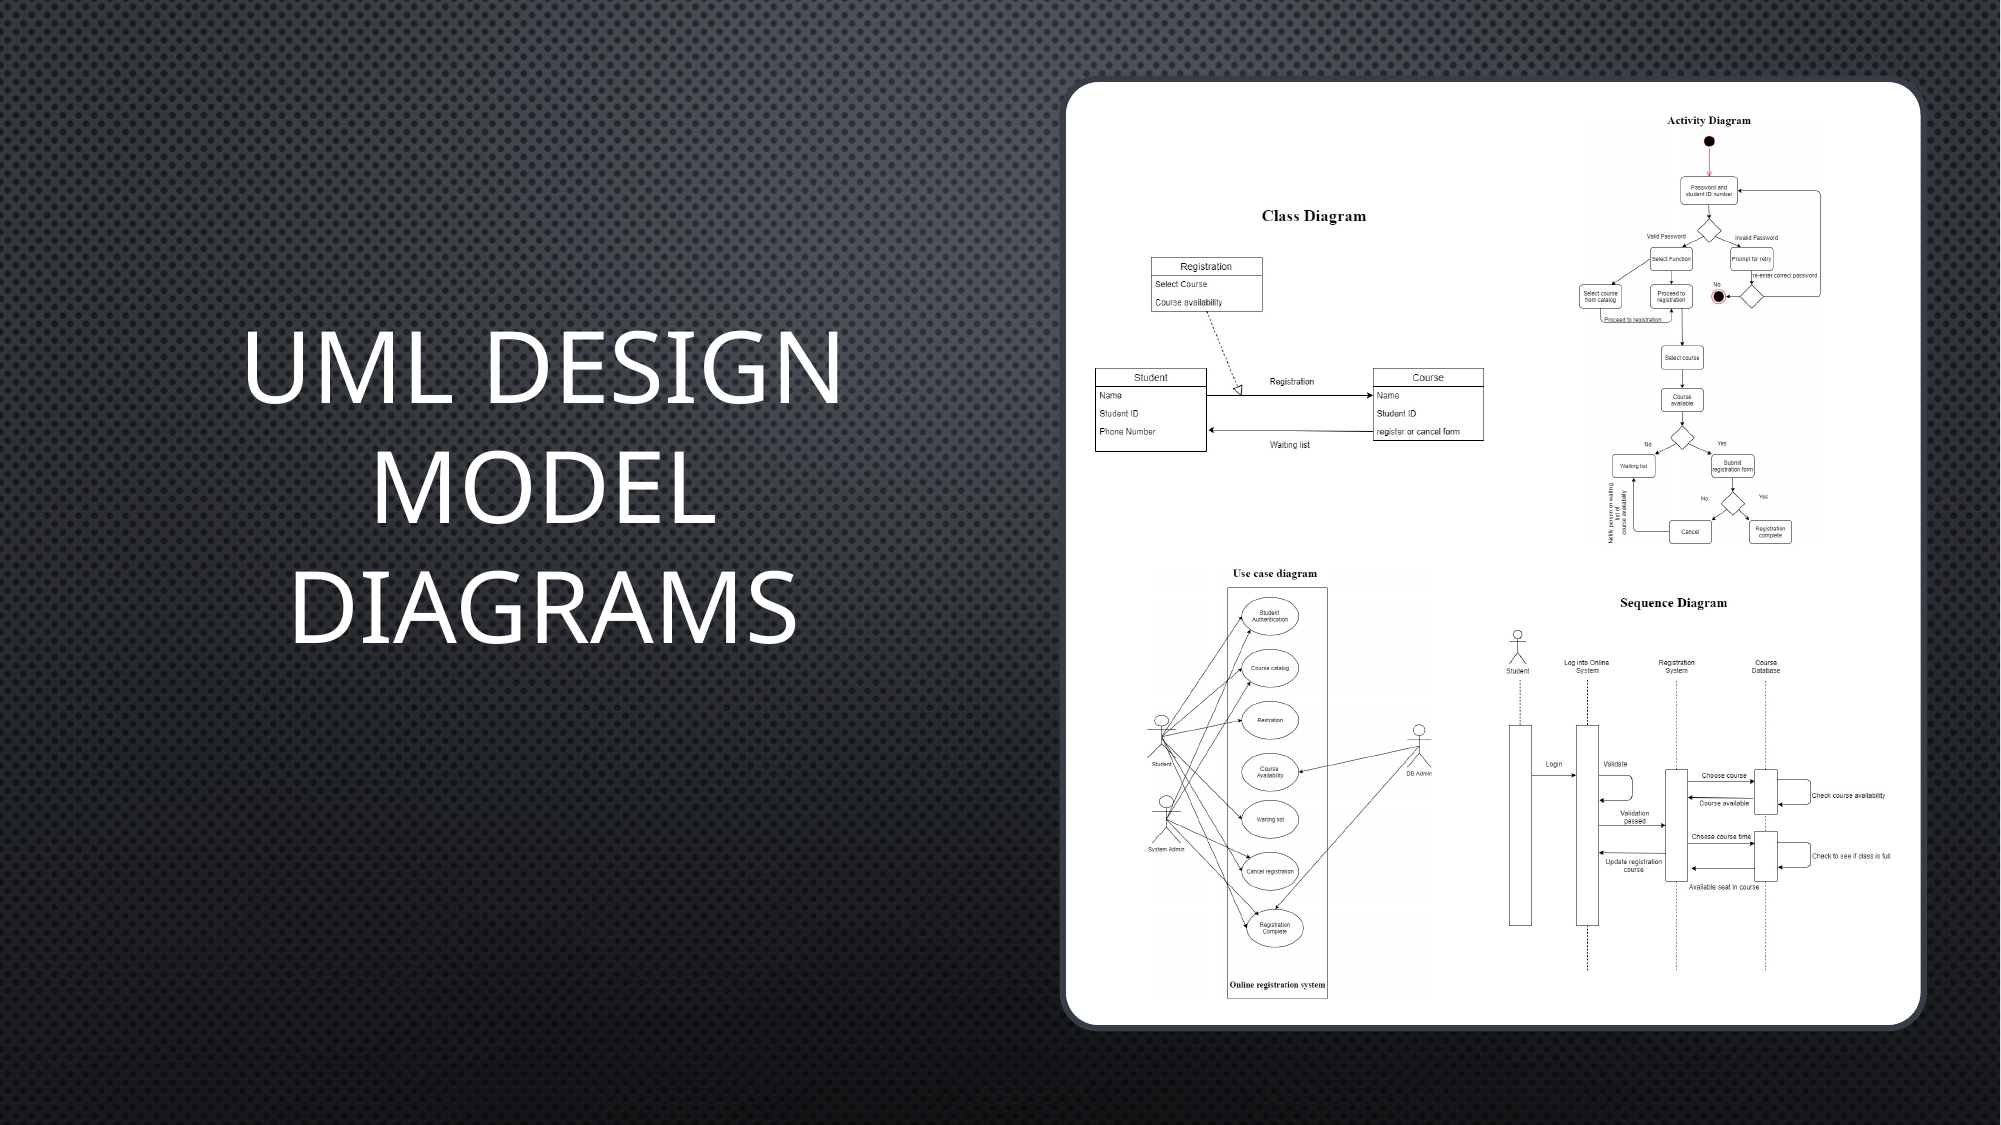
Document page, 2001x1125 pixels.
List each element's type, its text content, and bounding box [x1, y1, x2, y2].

picture [1506, 594, 1896, 972]
text_box [1061, 77, 1926, 1030]
picture [1147, 566, 1432, 1000]
picture [1578, 112, 1824, 546]
text_box [0, 0, 2000, 1125]
picture [1095, 204, 1485, 454]
title UML design model diagrams [150, 99, 938, 671]
